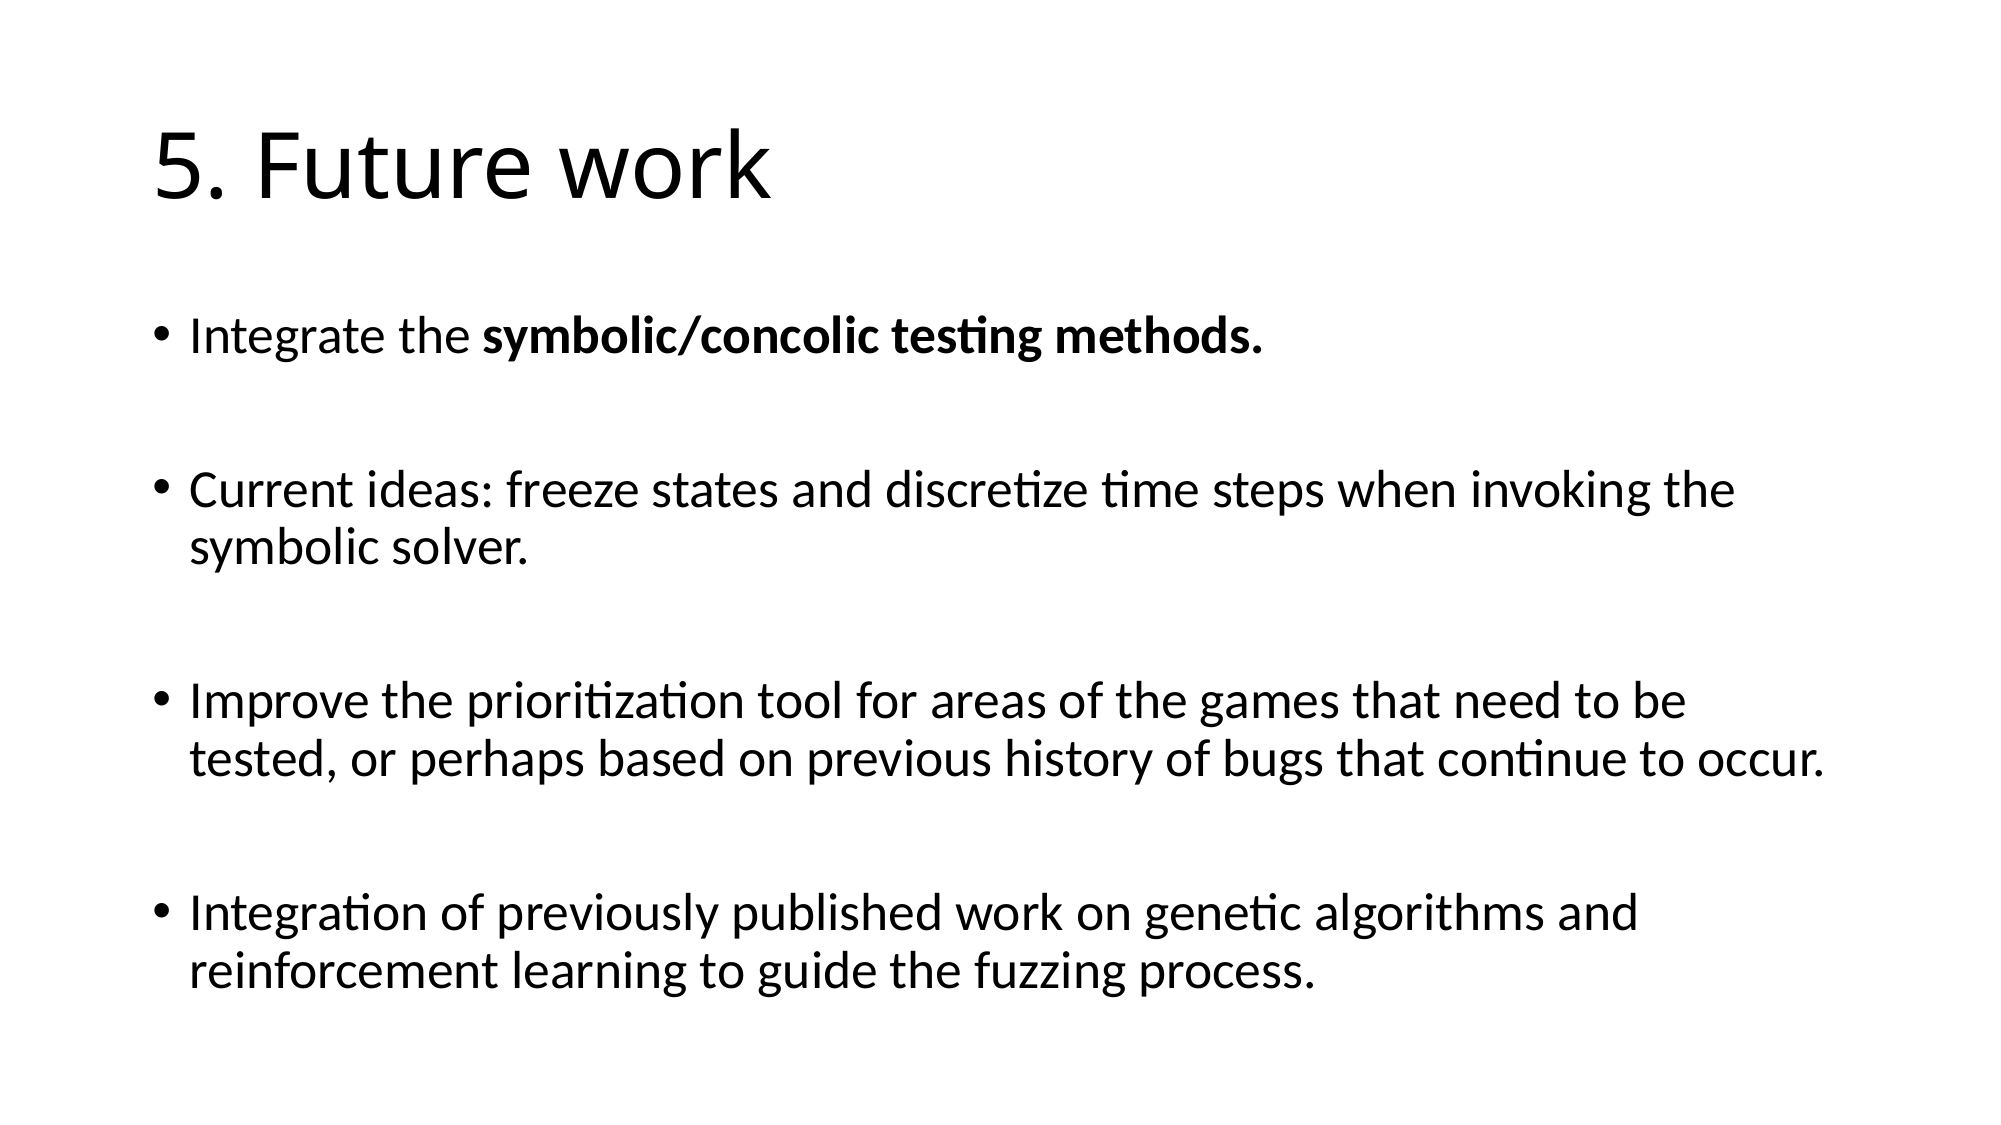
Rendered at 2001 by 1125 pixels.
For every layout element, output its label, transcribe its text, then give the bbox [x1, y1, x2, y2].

list Integrate the symbolic/concolic testing methods. Current ideas: freeze states and discretize time steps when invoking the symbolic solver. Improve the prioritization tool for areas of the games that need to be tested, or perhaps based on previous history of bugs that continue to occur. Integration of previously published work on genetic algorithms and reinforcement learning to guide the fuzzing process. [137, 299, 1863, 1014]
title 5. Future work [137, 59, 1863, 278]
